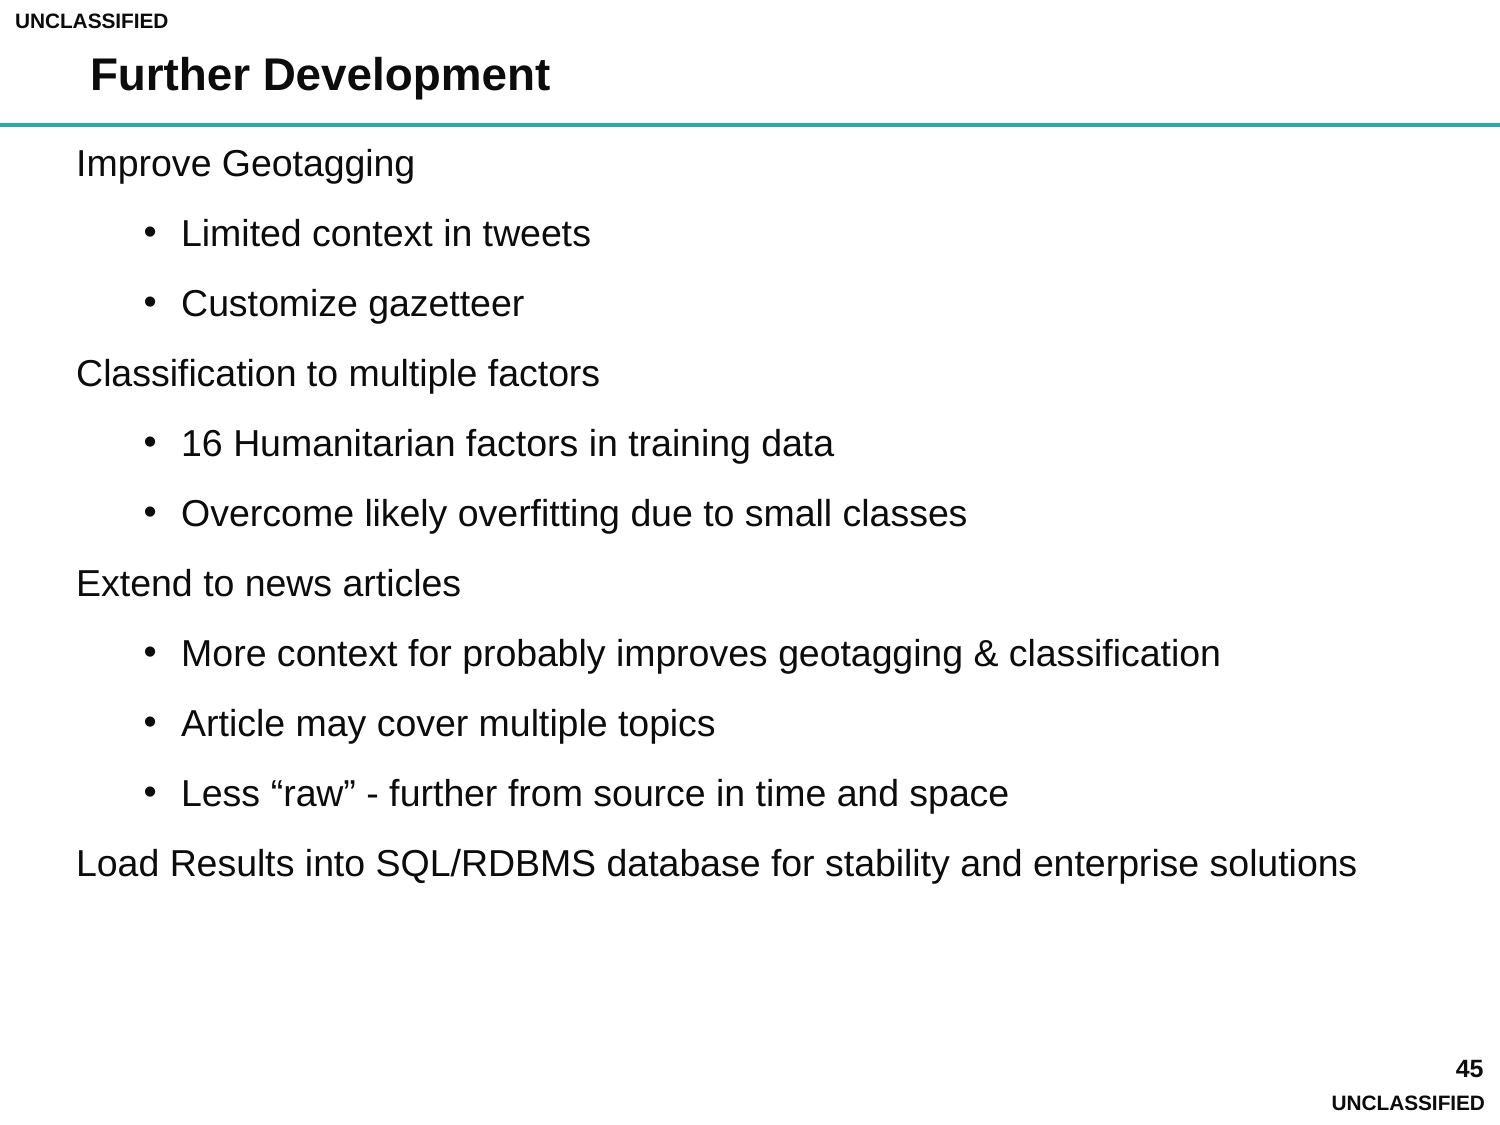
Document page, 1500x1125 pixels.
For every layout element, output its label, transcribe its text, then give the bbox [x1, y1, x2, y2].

title Further Development [75, 34, 1300, 110]
list Improve Geotagging Limited context in tweets Customize gazetteer Classification to multiple factors 16 Humanitarian factors in training data Overcome likely overfitting due to small classes Extend to news articles More context for probably improves geotagging & classification Article may cover multiple topics Less “raw” - further from source in time and space Load Results into SQL/RDBMS database for stability and enterprise solutions [61, 131, 1412, 1075]
